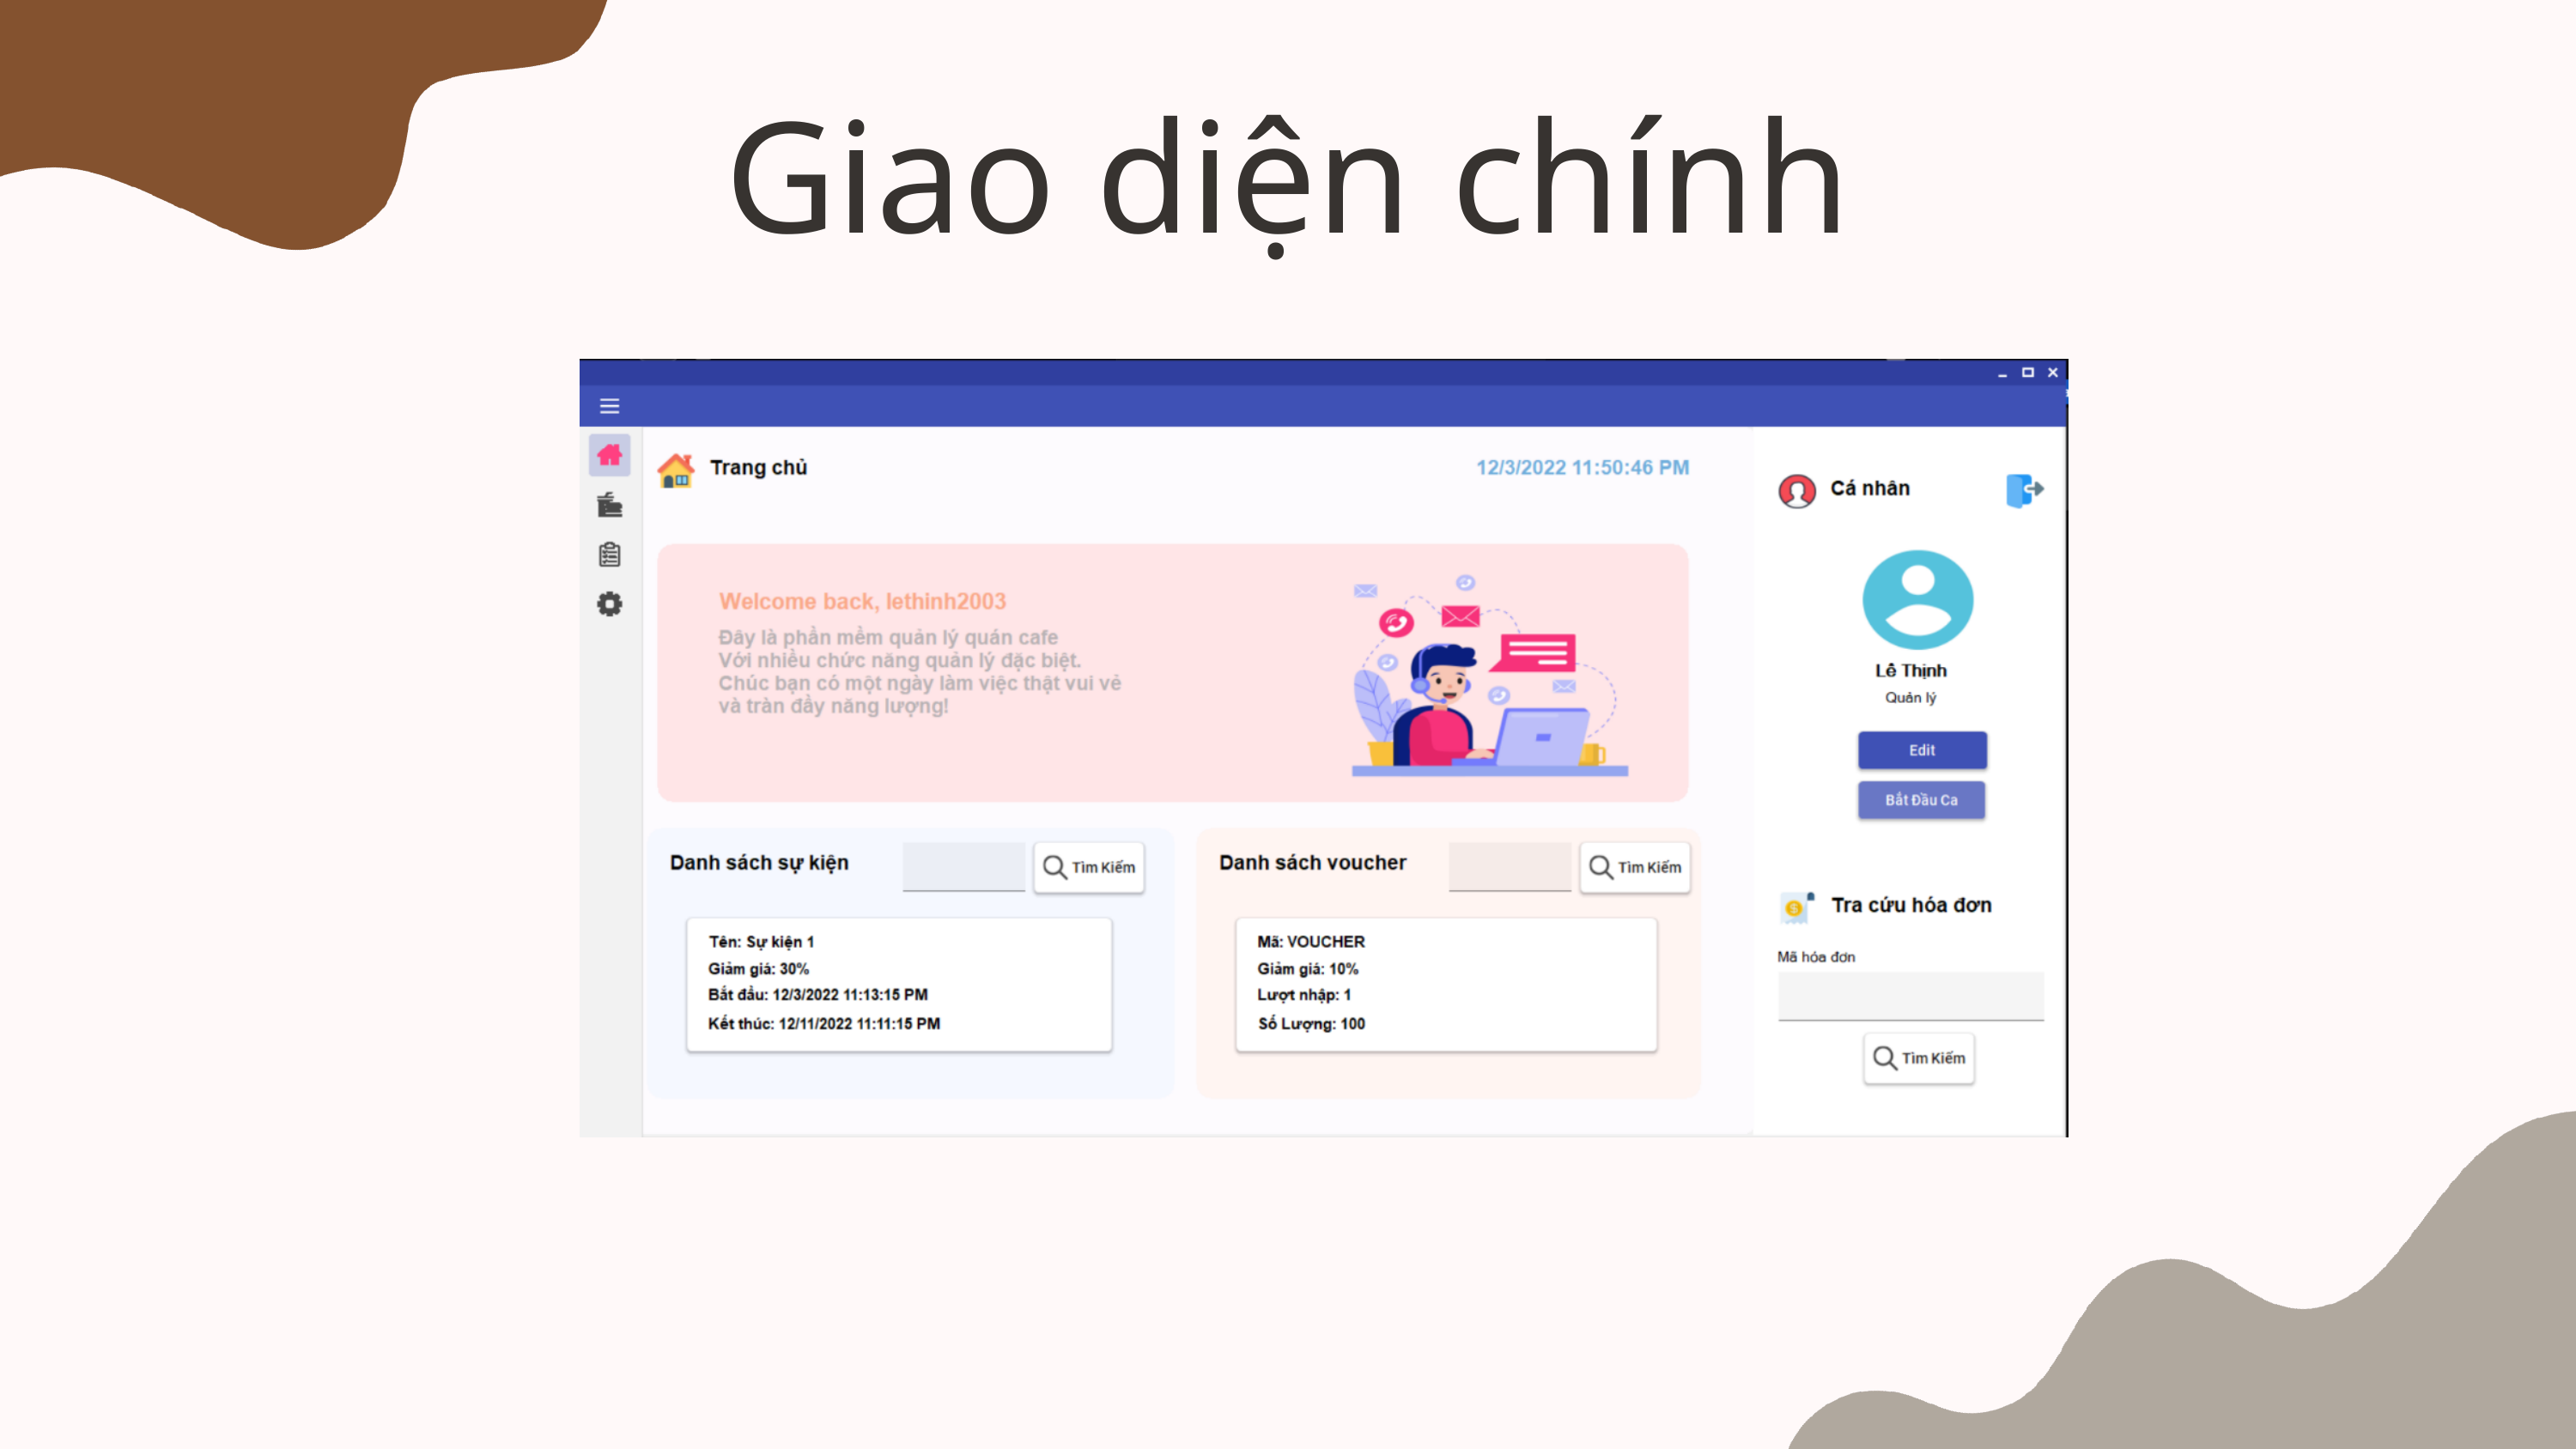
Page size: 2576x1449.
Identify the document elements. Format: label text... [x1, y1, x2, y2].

picture [0, 0, 771, 397]
picture [579, 359, 2576, 1449]
text_box Giao diện chính [609, 109, 2272, 264]
